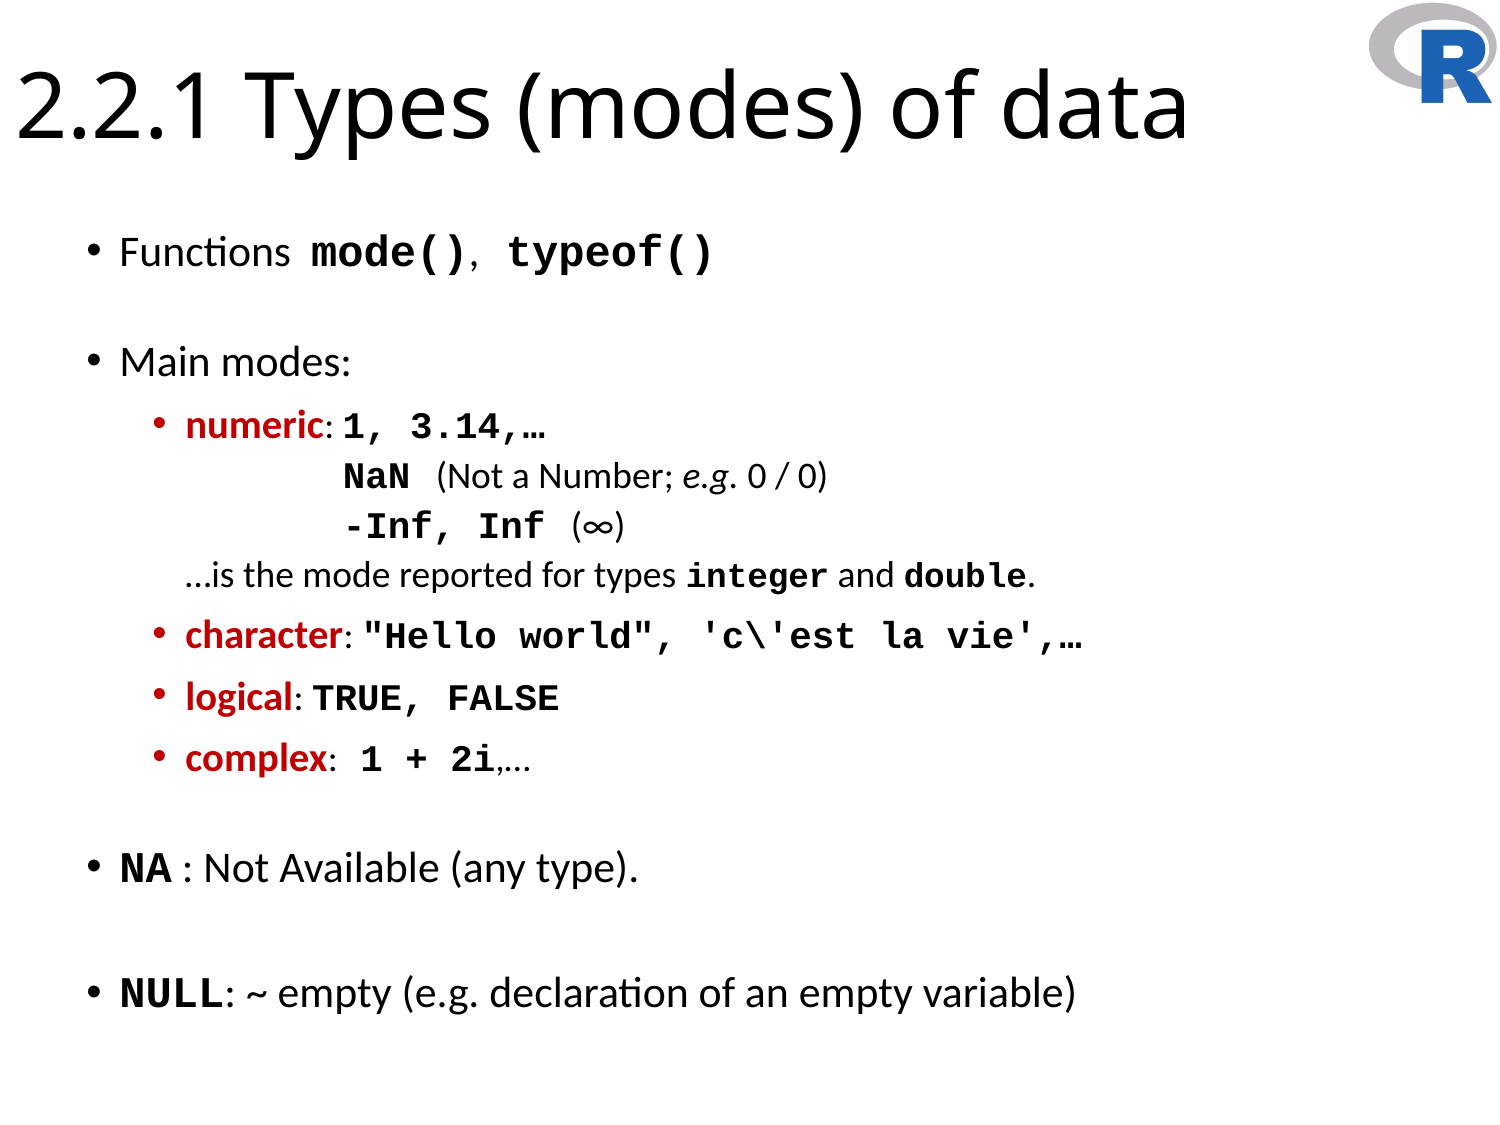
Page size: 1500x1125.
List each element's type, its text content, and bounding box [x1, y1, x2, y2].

text_box 2.2.1 Types (modes) of data [0, 0, 1500, 218]
list Functions mode(), typeof() Main modes: numeric: 1, 3.14,… NaN (Not a Number; e.g. 0 / 0) -Inf, Inf (∞) …is the mode reported for types integer and double. character: "Hello world", 'c\'est la vie',… logical: TRUE, FALSE complex: 1 + 2i,… NA : Not Available (any type). NULL: ~ empty (e.g. declaration of an empty variable) [71, 218, 1366, 1025]
picture [1365, 0, 1500, 107]
